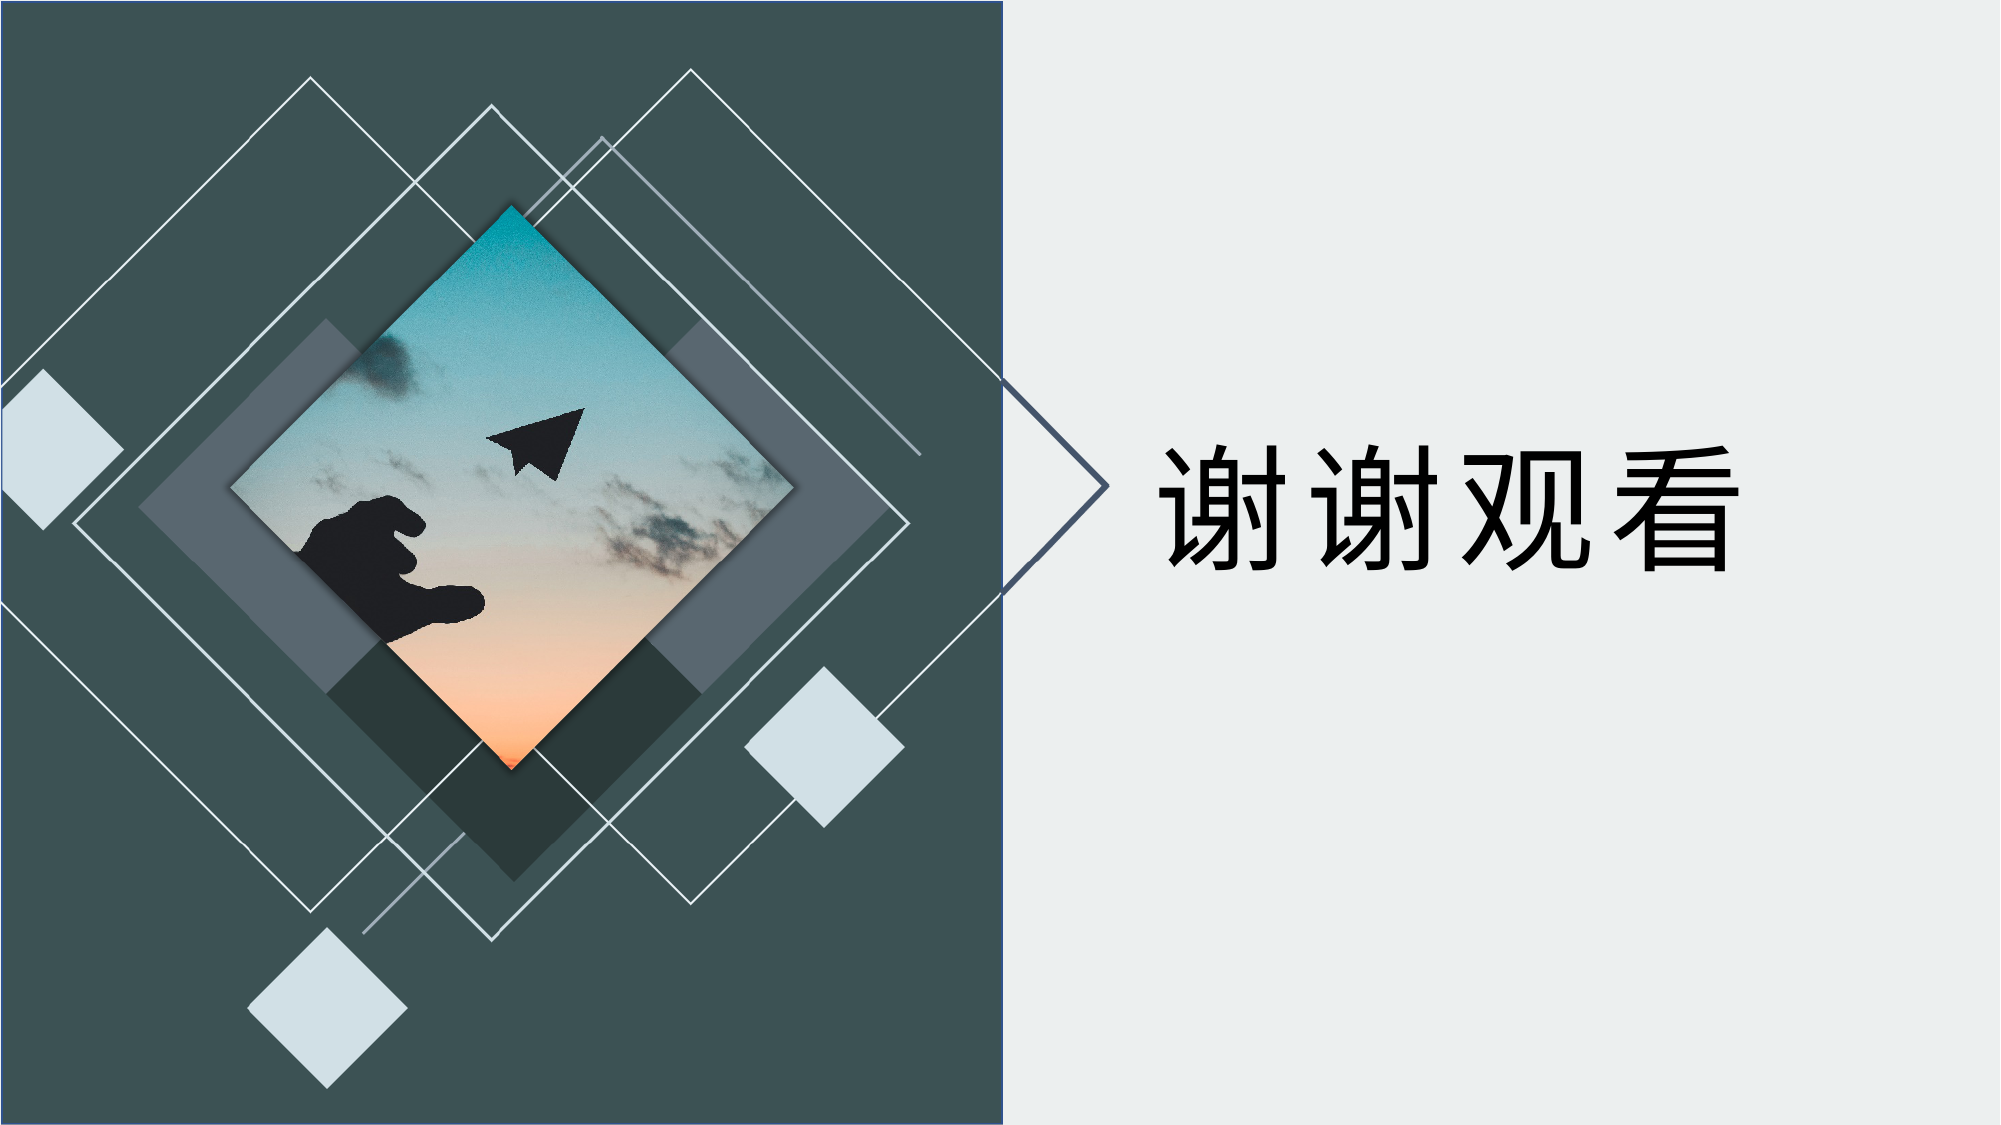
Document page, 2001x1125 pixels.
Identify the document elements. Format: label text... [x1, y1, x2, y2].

picture [0, 0, 2000, 1125]
title 谢谢观看 [1152, 408, 1904, 602]
